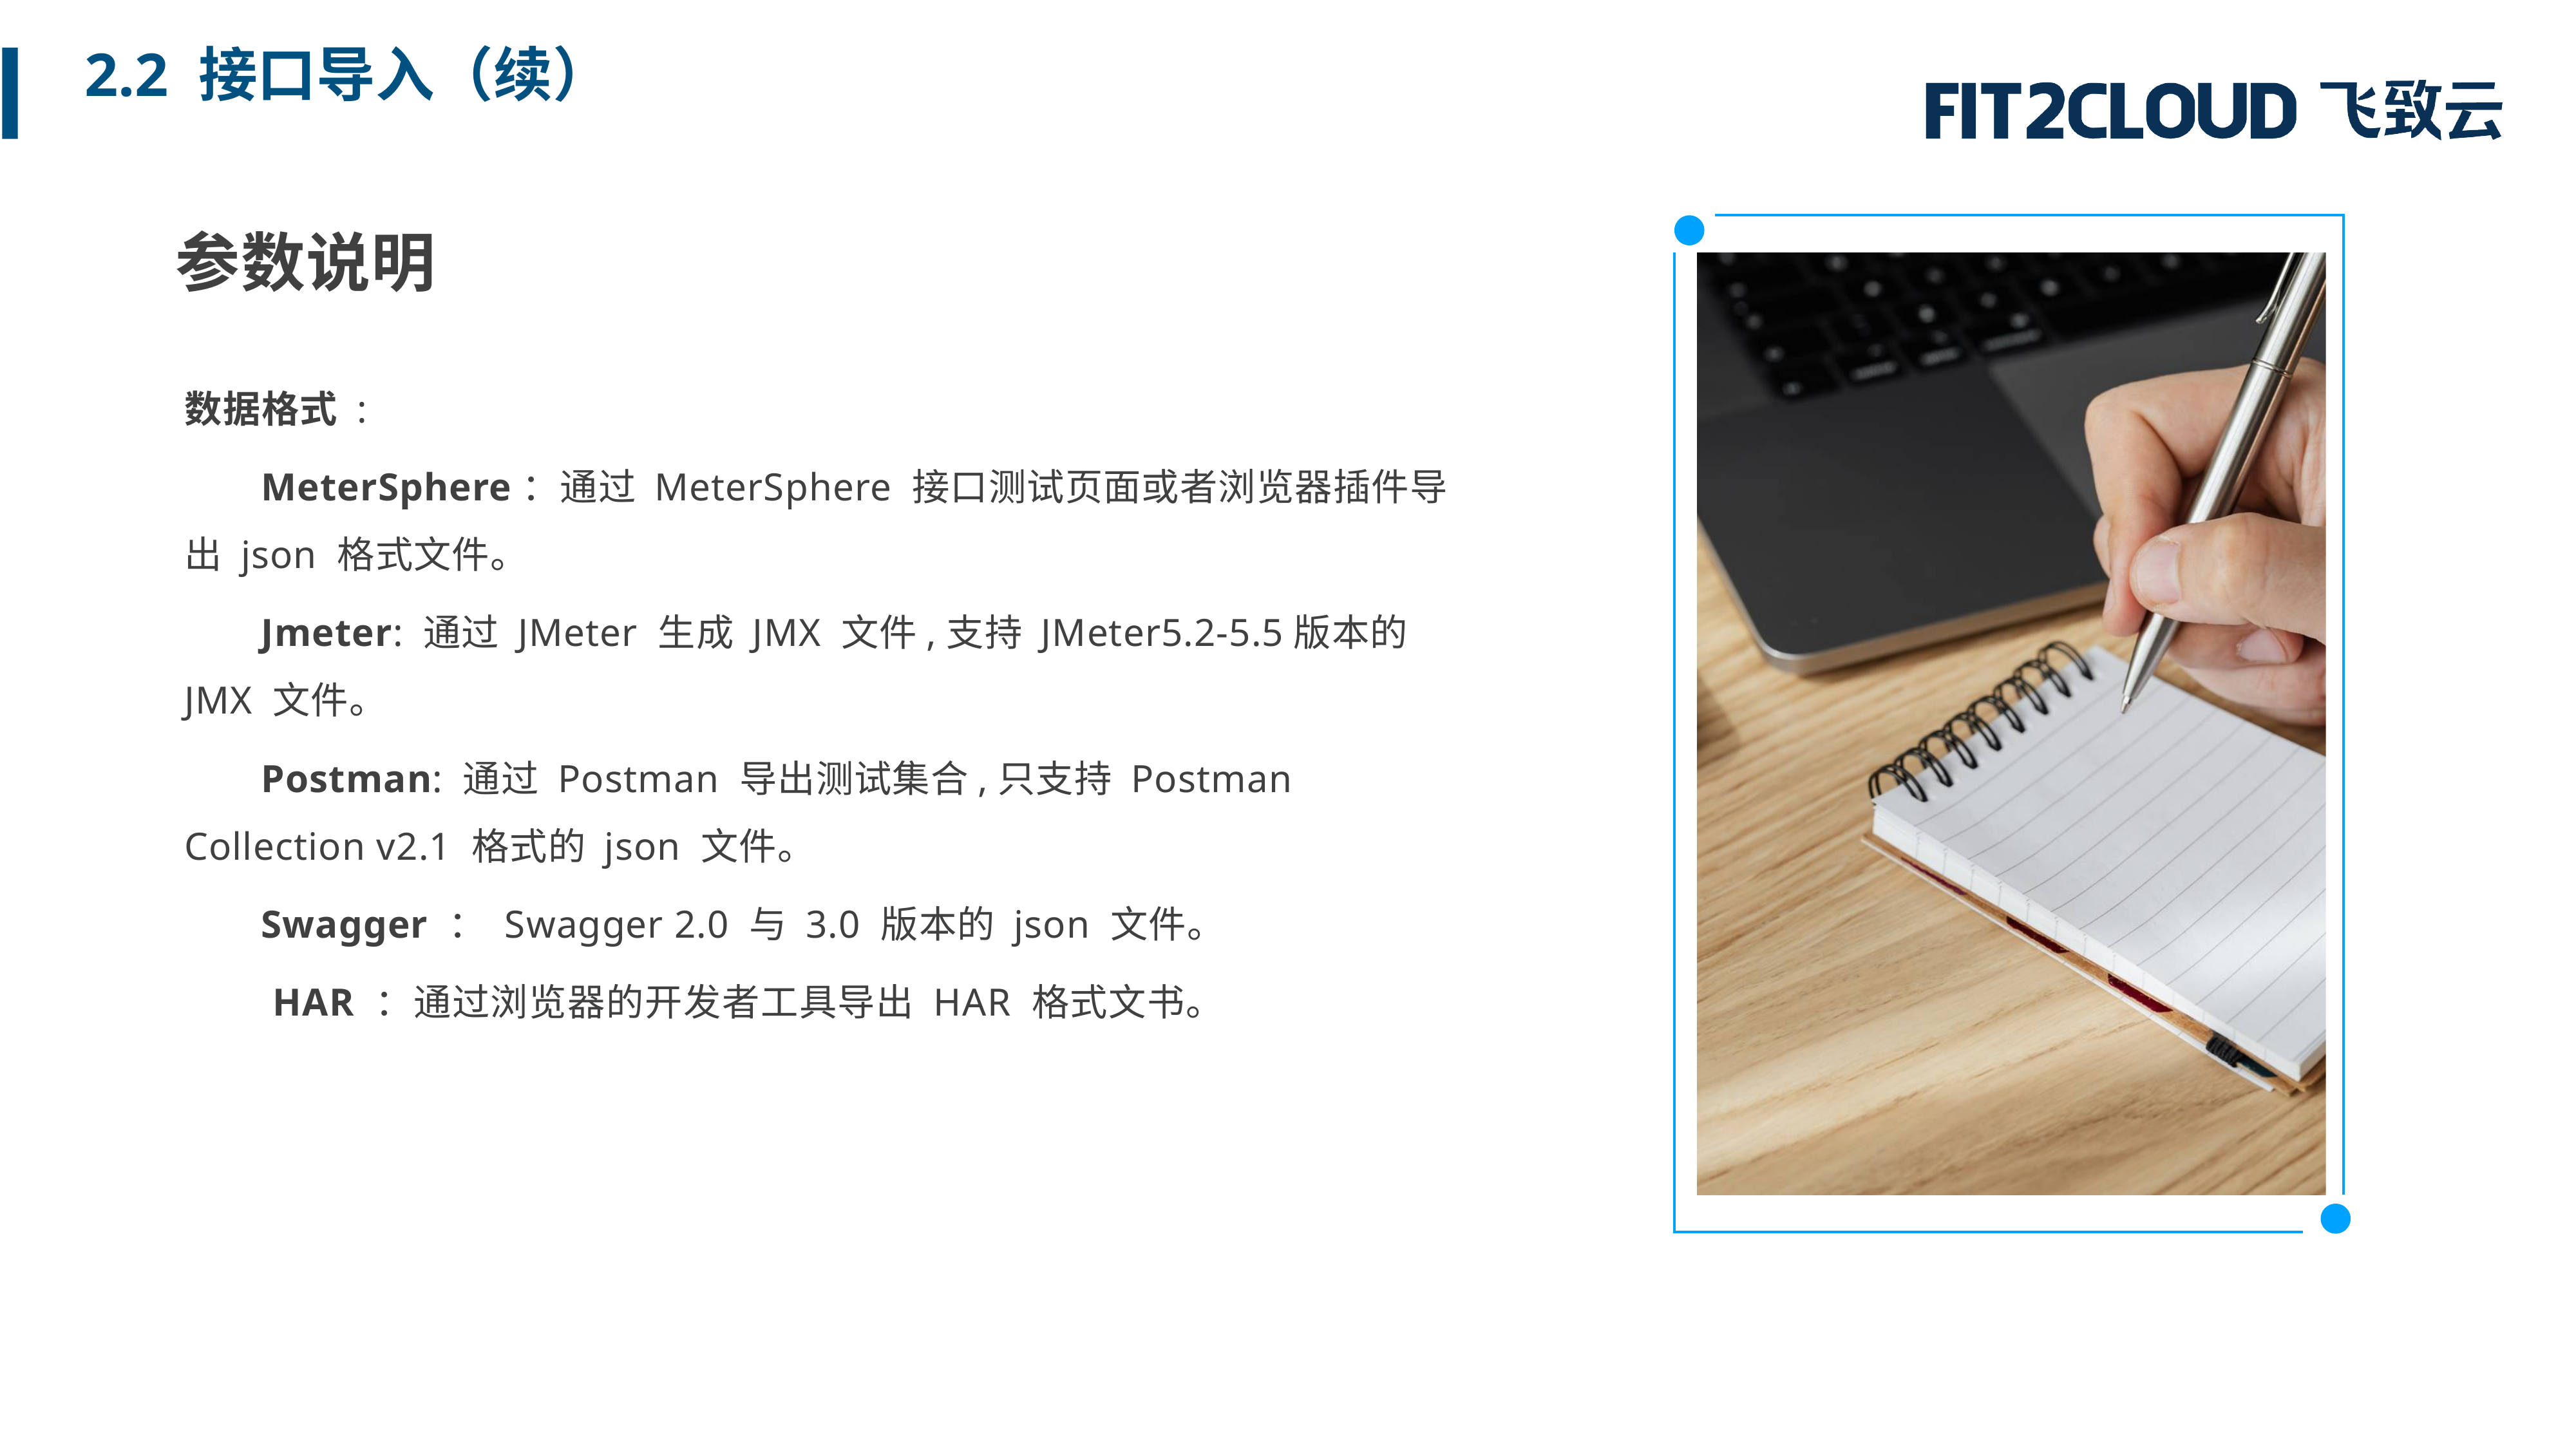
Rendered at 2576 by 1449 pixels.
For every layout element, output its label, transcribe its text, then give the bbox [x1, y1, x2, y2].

picture [1926, 80, 2503, 140]
text_box 参数说明 [162, 161, 1482, 305]
text_box [1714, 215, 2344, 1195]
picture [1696, 252, 2326, 1195]
text_box [1674, 252, 2304, 1232]
text_box 2.2 接口导入（续） [71, 40, 944, 173]
text_box 数据格式 : MeterSphere：通过 MeterSphere 接口测试页面或者浏览器插件导出 json 格式文件。 Jmeter: 通过 JMeter 生成 JMX 文件,支持 JMeter5.2-5.5版本的 JMX 文件。 Postman: 通过 Postman 导出测试集合,只支持 Postman Collection v2.1 格式的 json 文件。 Swagger ： Swagger 2.0 与 3.0 版本的 json 文件。 HAR ：通过浏览器的开发者工具导出 HAR 格式文书。 [171, 370, 1492, 1285]
text_box [2, 47, 18, 139]
text_box [2319, 1202, 2353, 1235]
text_box [1672, 214, 1706, 247]
